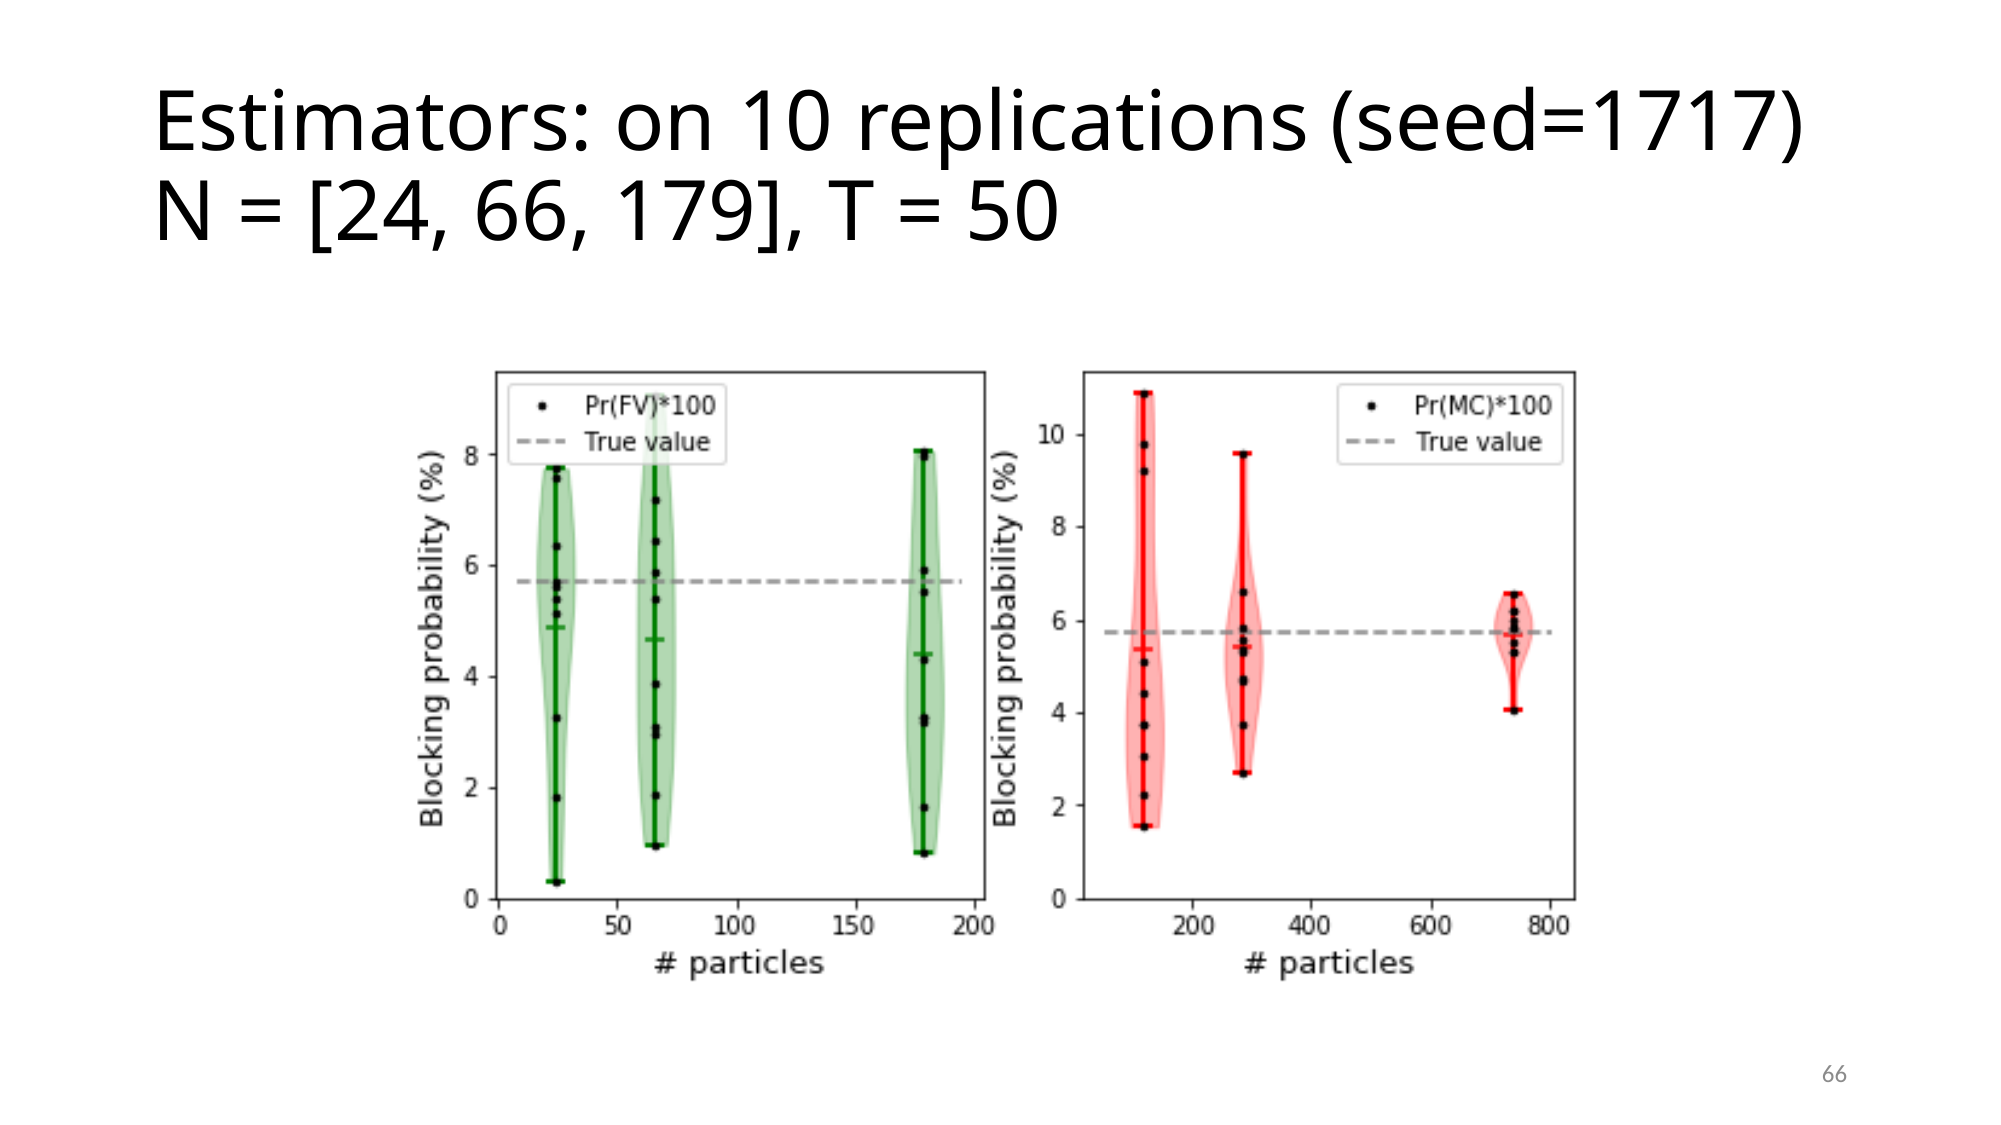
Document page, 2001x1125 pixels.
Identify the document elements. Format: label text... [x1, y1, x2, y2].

picture [404, 350, 1596, 991]
slide_number 66 [1412, 1042, 1863, 1103]
title Estimators: on 10 replications (seed=1717) N = [24, 66, 179], T = 50 [137, 59, 1863, 278]
